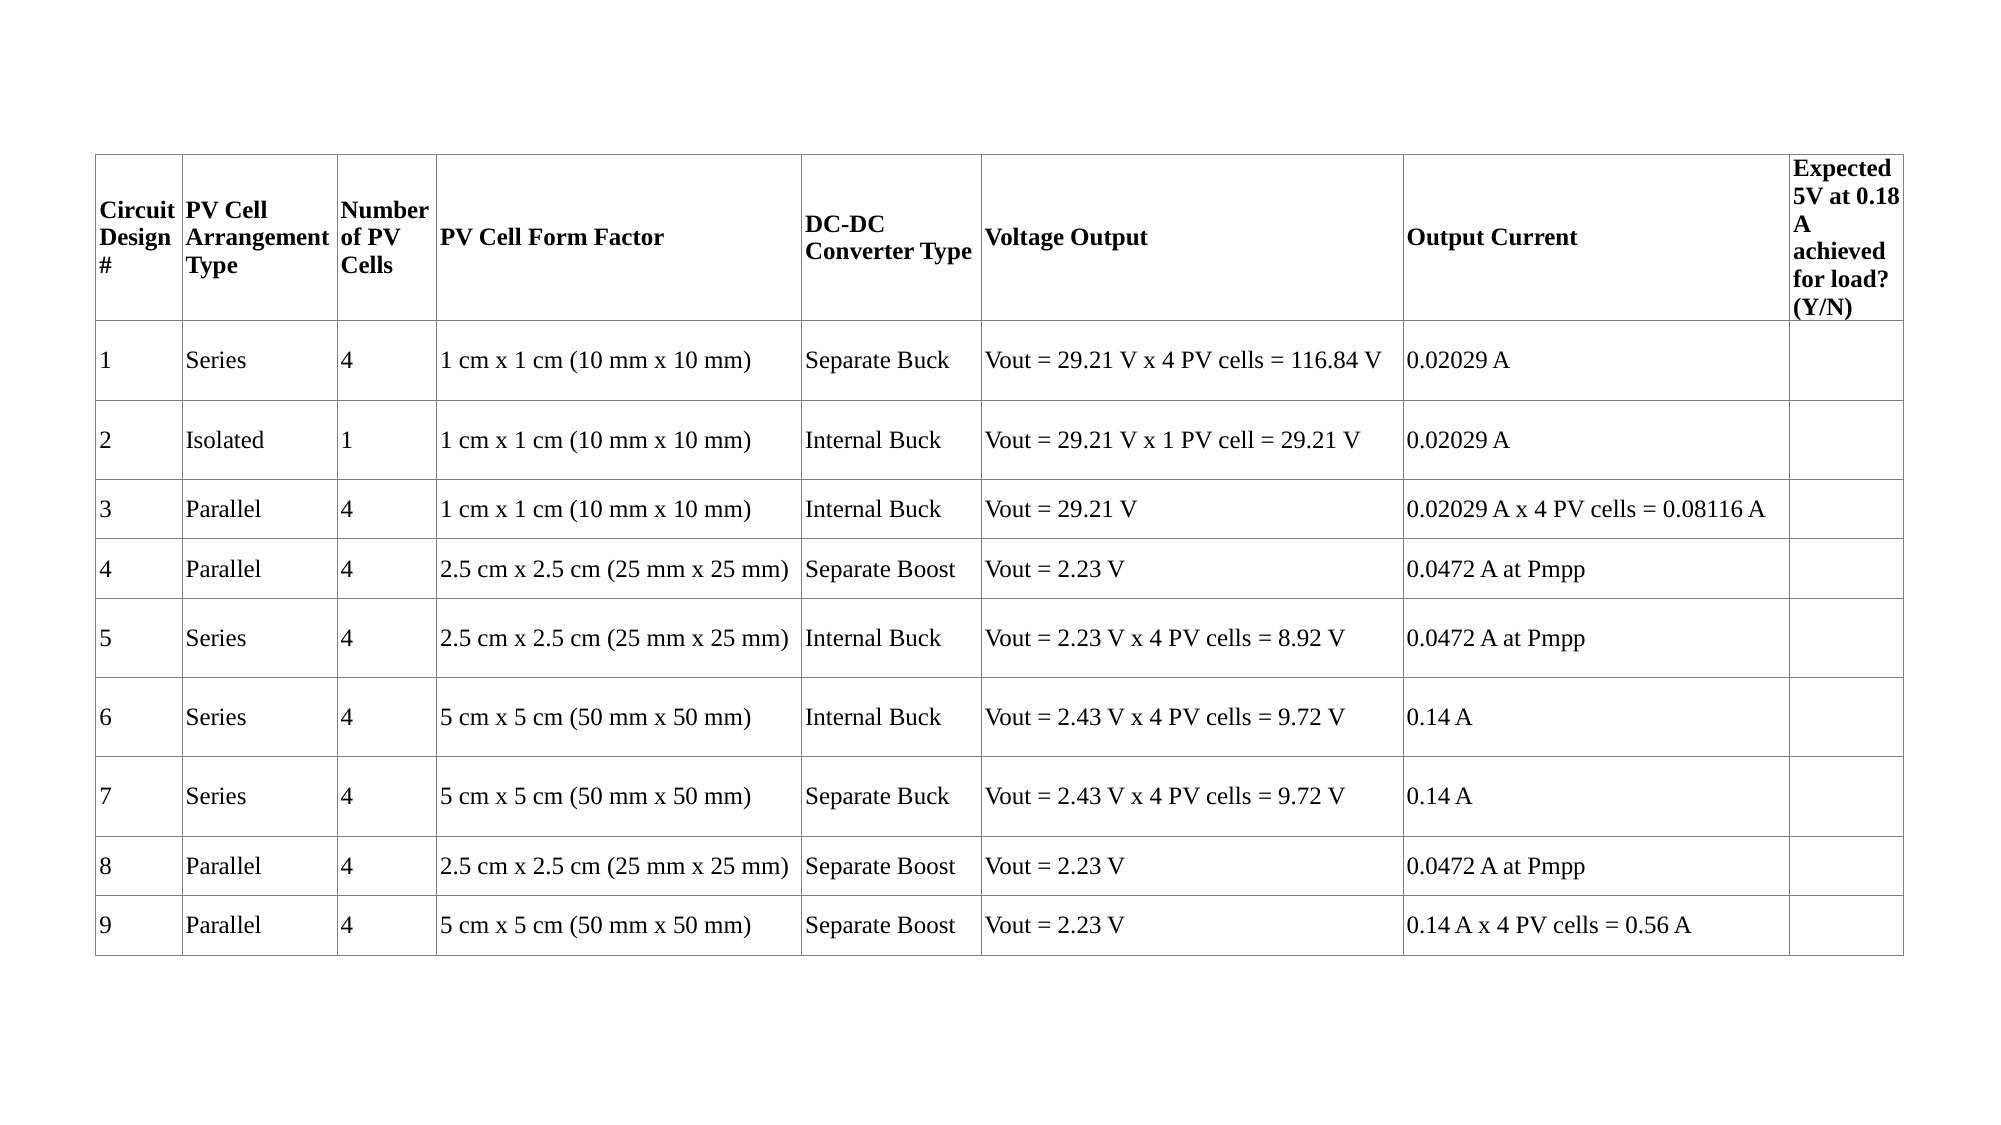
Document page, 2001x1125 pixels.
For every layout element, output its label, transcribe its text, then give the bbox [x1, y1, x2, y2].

table_cell 6 [96, 678, 182, 756]
table_cell [1790, 599, 1903, 677]
table_header Output Current [1404, 155, 1789, 320]
table_cell 5 [96, 599, 182, 677]
table_cell [1790, 837, 1903, 895]
table_cell 9 [96, 896, 182, 955]
table_cell Series [183, 599, 337, 677]
table_cell 4 [338, 896, 436, 955]
table_cell 0.0472 A at Pmpp [1404, 837, 1789, 895]
table_cell Separate Buck [802, 321, 981, 400]
table_cell Parallel [183, 539, 337, 598]
table_cell [1790, 757, 1903, 836]
table_cell 1 [96, 321, 182, 400]
table_cell 3 [96, 480, 182, 538]
table_cell 4 [338, 539, 436, 598]
table_cell 7 [96, 757, 182, 836]
table_header PV Cell Arrangement Type [183, 155, 337, 320]
table_cell Separate Buck [802, 757, 981, 836]
table_cell Isolated [183, 401, 337, 479]
table_cell [1790, 678, 1903, 756]
table_header Voltage Output [982, 155, 1403, 320]
table_cell 4 [338, 757, 436, 836]
table_cell 2.5 cm x 2.5 cm (25 mm x 25 mm) [437, 837, 801, 895]
table_cell 0.0472 A at Pmpp [1404, 599, 1789, 677]
table_cell 0.02029 A [1404, 401, 1789, 479]
table_cell 2 [96, 401, 182, 479]
table_cell Vout = 2.23 V x 4 PV cells = 8.92 V [982, 599, 1403, 677]
table_cell 0.14 A [1404, 757, 1789, 836]
table_cell Vout = 29.21 V x 4 PV cells = 116.84 V [982, 321, 1403, 400]
table_header DC-DC Converter Type [802, 155, 981, 320]
table_cell Separate Boost [802, 837, 981, 895]
table_cell 1 cm x 1 cm (10 mm x 10 mm) [437, 480, 801, 538]
table_cell 0.02029 A [1404, 321, 1789, 400]
table_cell Series [183, 321, 337, 400]
table_cell Vout = 2.23 V [982, 837, 1403, 895]
table_cell 4 [338, 599, 436, 677]
table_cell 2.5 cm x 2.5 cm (25 mm x 25 mm) [437, 599, 801, 677]
table_header PV Cell Form Factor [437, 155, 801, 320]
table_cell 4 [338, 678, 436, 756]
table_cell Vout = 29.21 V x 1 PV cell = 29.21 V [982, 401, 1403, 479]
table_cell Vout = 2.23 V [982, 896, 1403, 955]
table_cell 4 [338, 321, 436, 400]
table_header Number of PV Cells [338, 155, 436, 320]
table_cell Series [183, 678, 337, 756]
table_cell 5 cm x 5 cm (50 mm x 50 mm) [437, 896, 801, 955]
table_cell 8 [96, 837, 182, 895]
table_cell 5 cm x 5 cm (50 mm x 50 mm) [437, 757, 801, 836]
table_cell Series [183, 757, 337, 836]
table_cell Vout = 2.23 V [982, 539, 1403, 598]
table_cell [1790, 539, 1903, 598]
table_cell 1 cm x 1 cm (10 mm x 10 mm) [437, 401, 801, 479]
table_cell Internal Buck [802, 480, 981, 538]
table_cell 0.14 A [1404, 678, 1789, 756]
table_cell [1790, 321, 1903, 400]
table_cell Separate Boost [802, 896, 981, 955]
table_cell Separate Boost [802, 539, 981, 598]
table_cell 0.02029 A x 4 PV cells = 0.08116 A [1404, 480, 1789, 538]
table_cell Internal Buck [802, 599, 981, 677]
table_cell [1790, 896, 1903, 955]
table_cell 4 [338, 837, 436, 895]
table_cell 1 [338, 401, 436, 479]
table_cell 4 [96, 539, 182, 598]
table_cell Vout = 2.43 V x 4 PV cells = 9.72 V [982, 678, 1403, 756]
table_cell 0.0472 A at Pmpp [1404, 539, 1789, 598]
table_cell 4 [338, 480, 436, 538]
table_cell Vout = 29.21 V [982, 480, 1403, 538]
table_cell Parallel [183, 837, 337, 895]
table_cell Parallel [183, 480, 337, 538]
table_cell Internal Buck [802, 678, 981, 756]
table_header Expected 5V at 0.18 A achieved for load? (Y/N) [1790, 155, 1903, 320]
table_cell Internal Buck [802, 401, 981, 479]
table_cell [1790, 401, 1903, 479]
table_cell 2.5 cm x 2.5 cm (25 mm x 25 mm) [437, 539, 801, 598]
table_cell Vout = 2.43 V x 4 PV cells = 9.72 V [982, 757, 1403, 836]
table_header Circuit Design # [96, 155, 182, 320]
table_cell [1790, 480, 1903, 538]
table_cell 1 cm x 1 cm (10 mm x 10 mm) [437, 321, 801, 400]
table_cell Parallel [183, 896, 337, 955]
table_cell 5 cm x 5 cm (50 mm x 50 mm) [437, 678, 801, 756]
table_cell 0.14 A x 4 PV cells = 0.56 A [1404, 896, 1789, 955]
